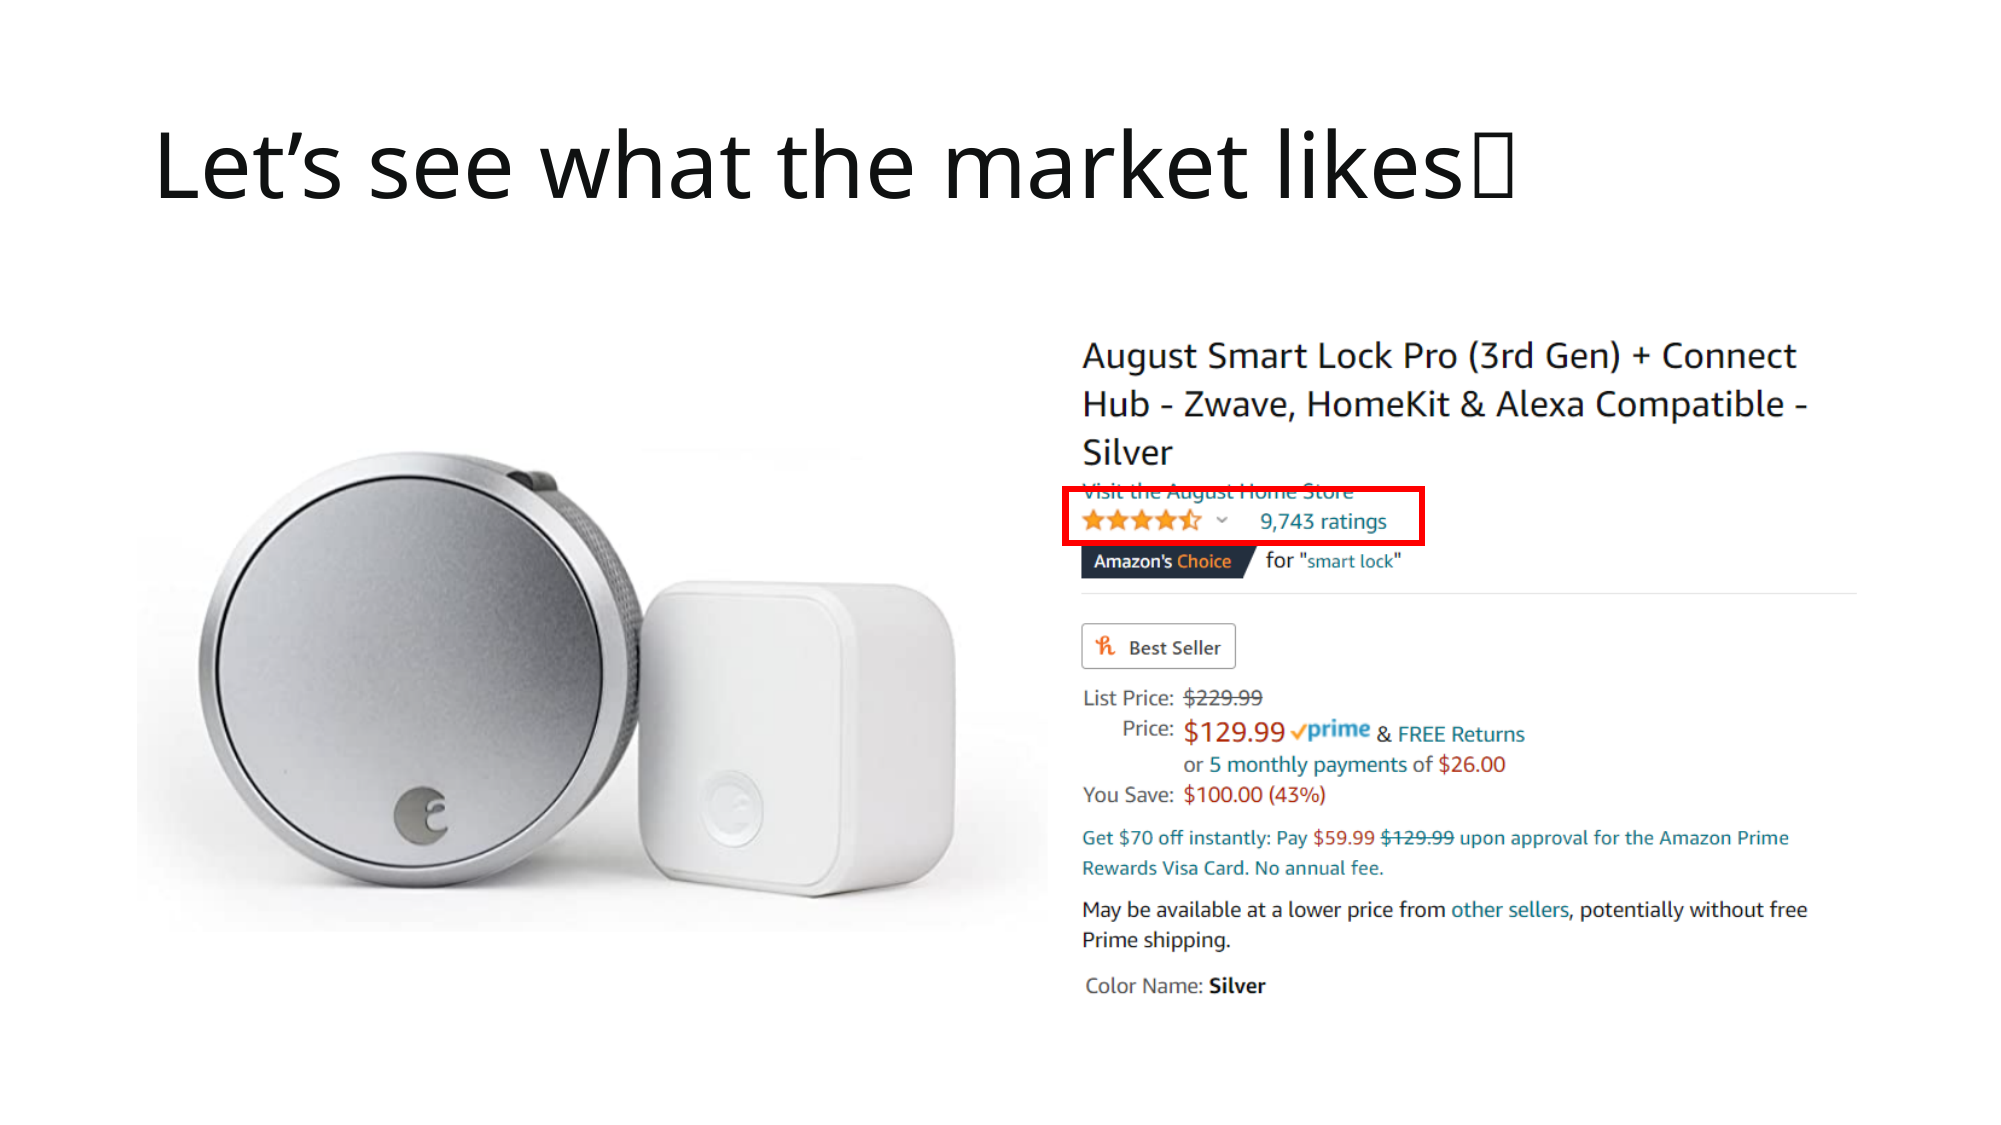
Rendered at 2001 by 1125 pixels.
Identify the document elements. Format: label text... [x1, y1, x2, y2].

title Let’s see what the market likes [137, 59, 1863, 278]
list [137, 304, 1863, 1009]
